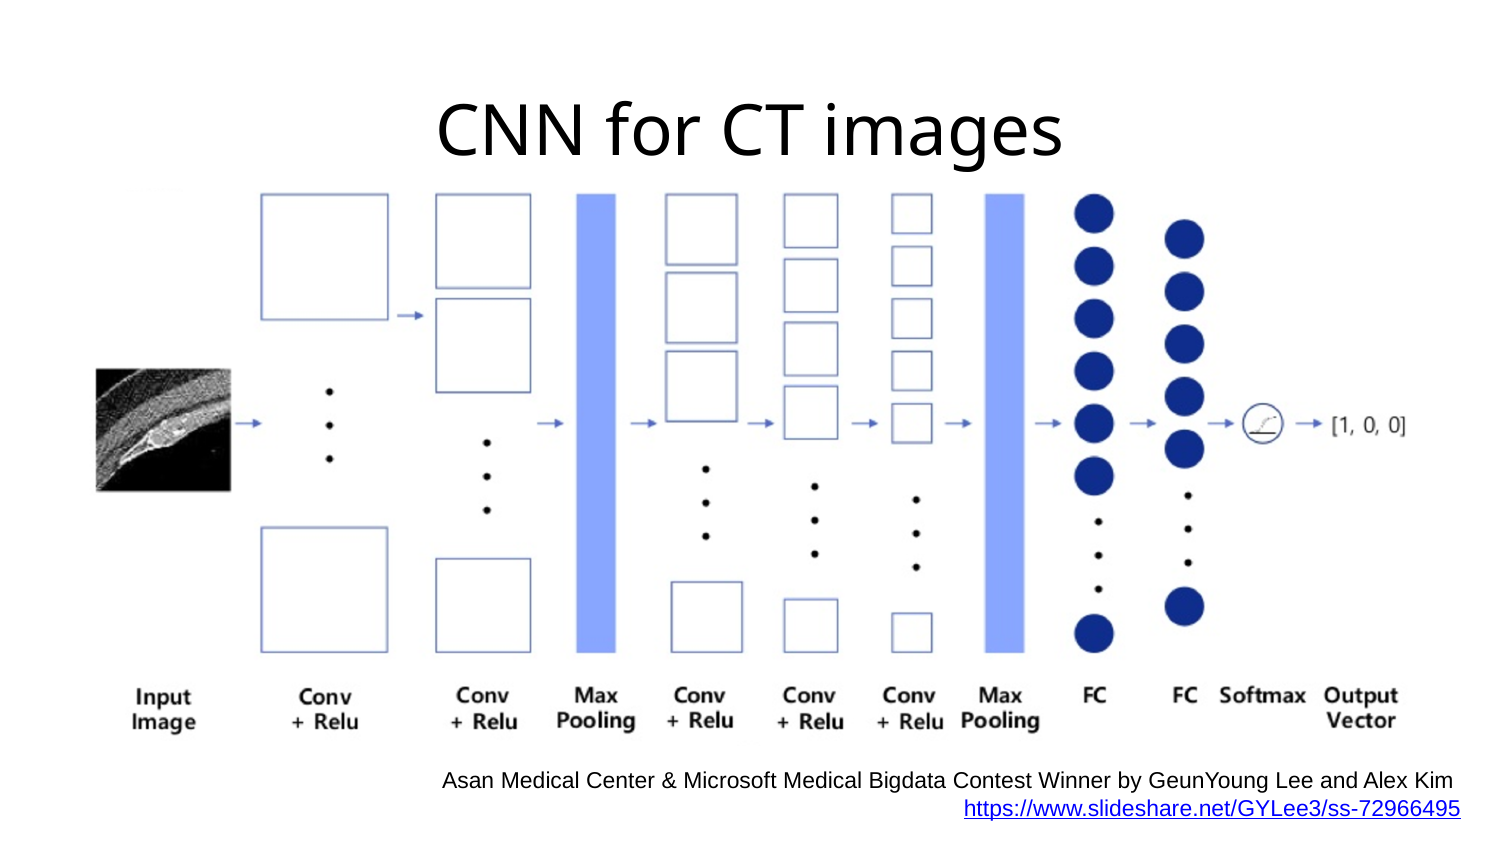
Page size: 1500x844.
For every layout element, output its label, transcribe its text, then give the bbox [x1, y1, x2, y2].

picture [73, 188, 1427, 746]
title CNN for CT images [0, 21, 1500, 233]
text_box Asan Medical Center & Microsoft Medical Bigdata Contest Winner by GeunYoung Lee and Alex Kim https://www.slideshare.net/GYLee3/ss-72966495 [18, 753, 1477, 834]
